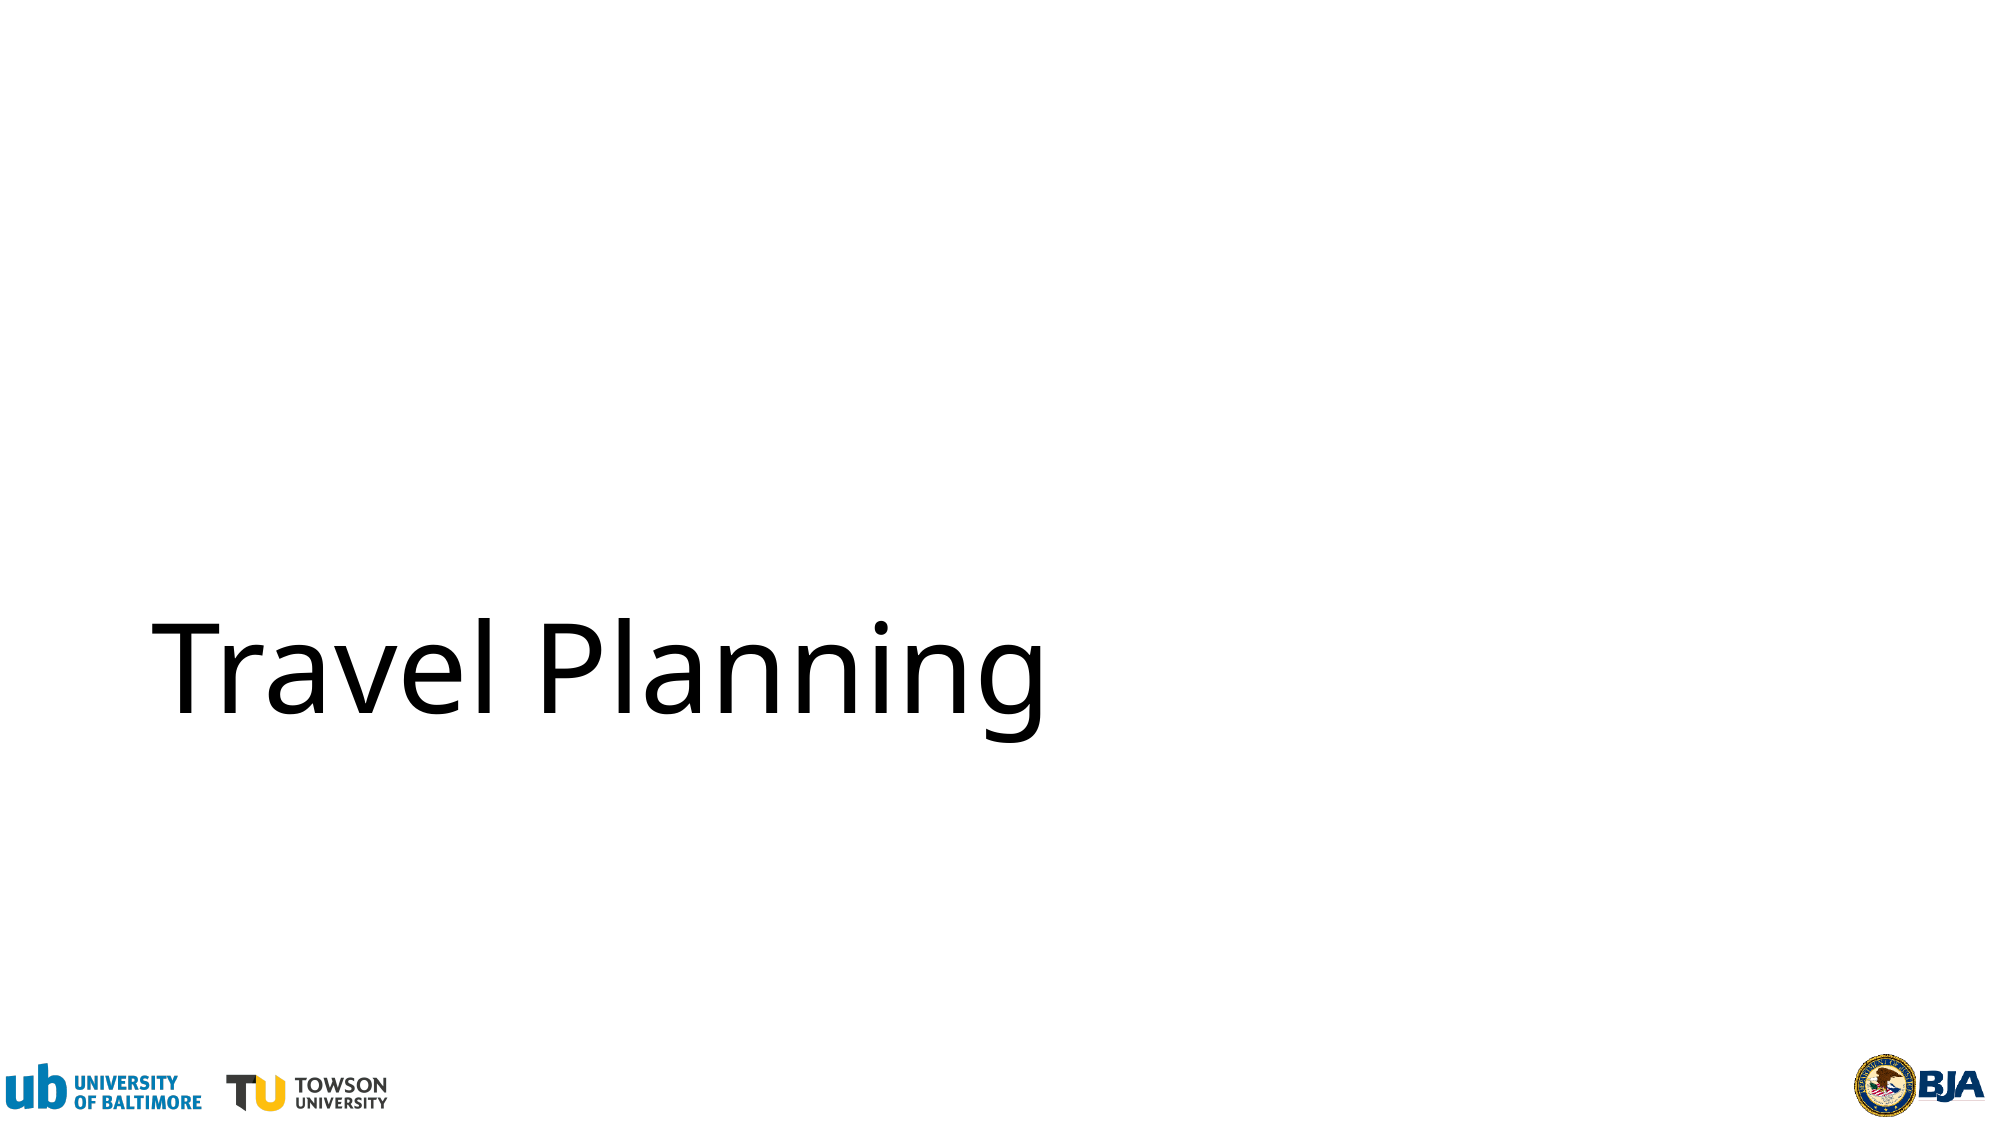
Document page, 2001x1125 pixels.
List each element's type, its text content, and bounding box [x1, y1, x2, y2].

picture [1854, 1054, 1986, 1117]
title Travel Planning [136, 280, 1862, 749]
picture [0, 1031, 407, 1125]
